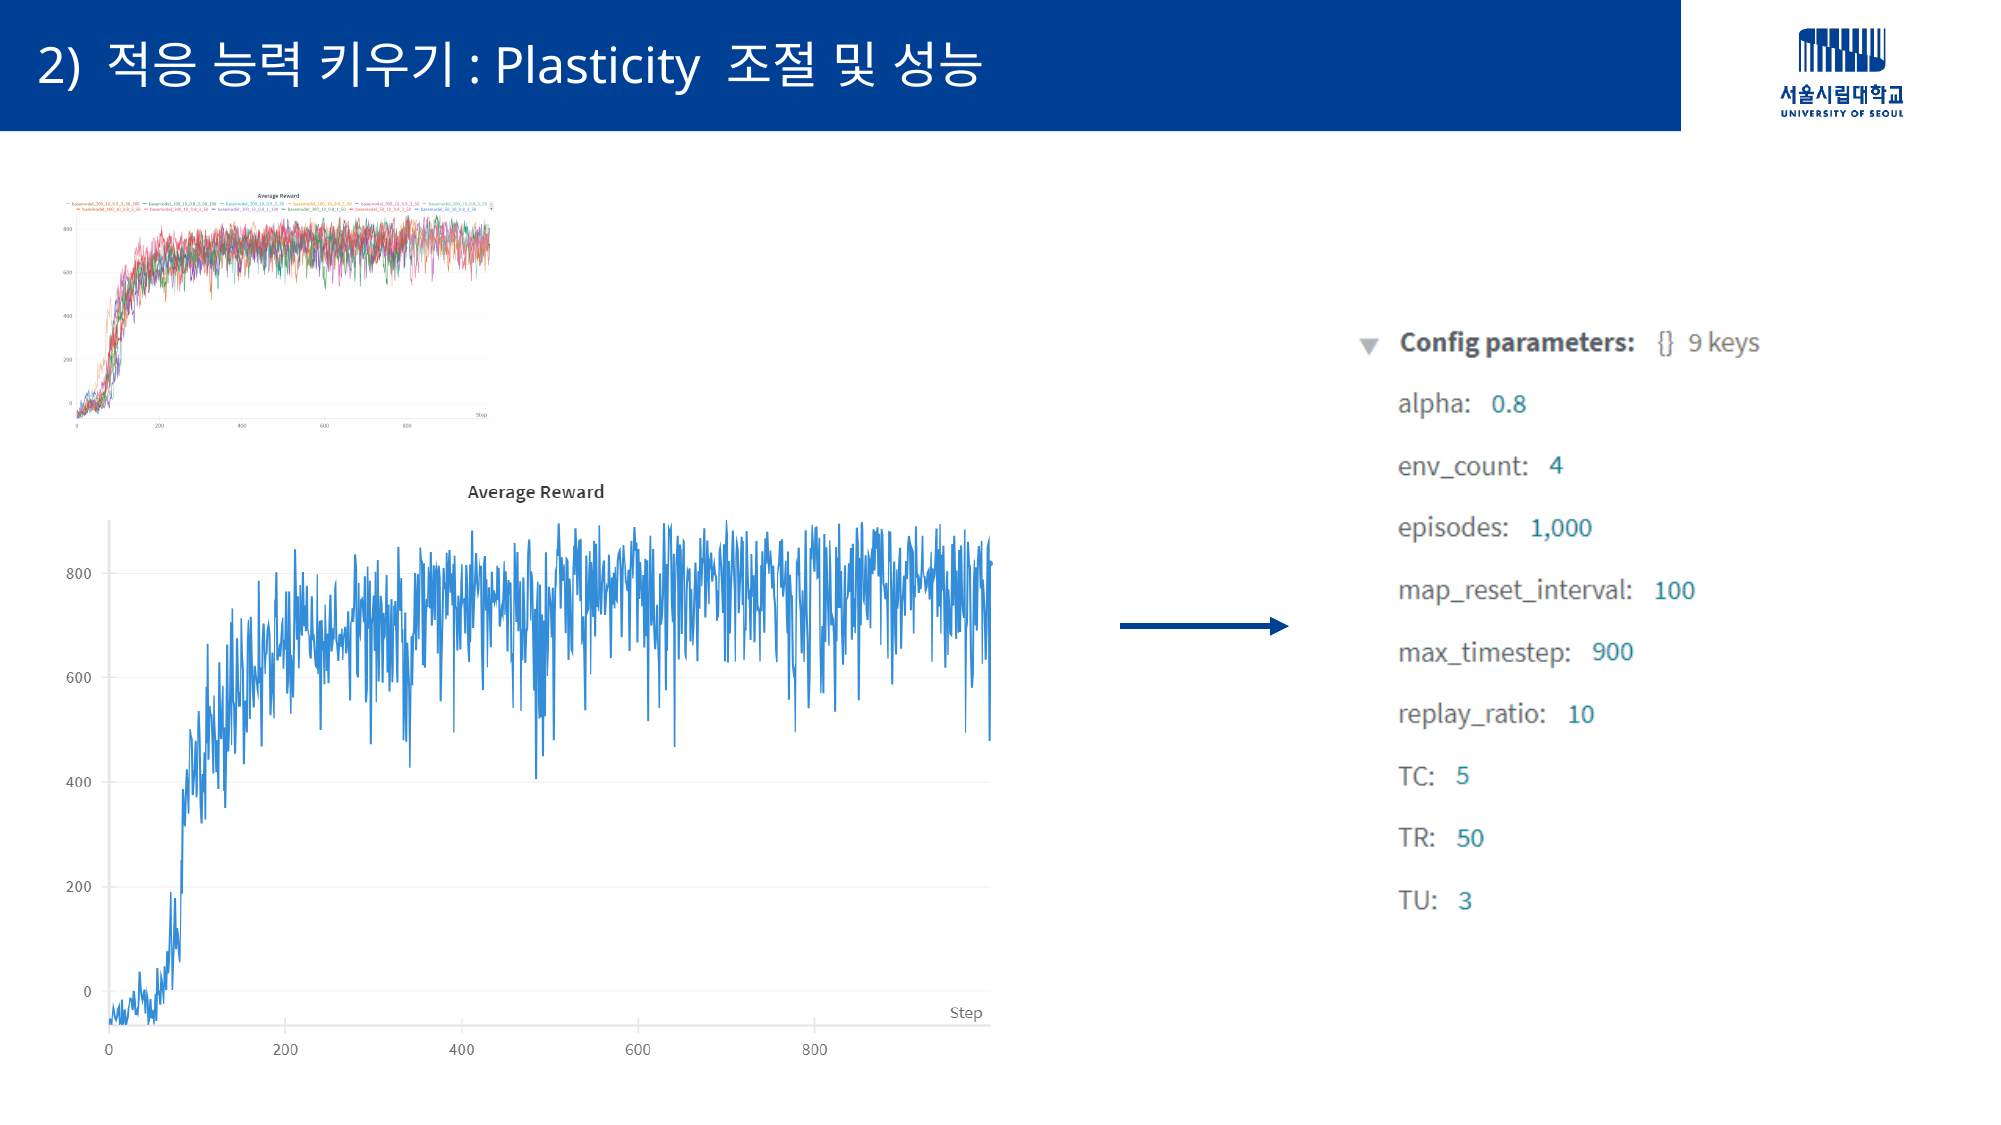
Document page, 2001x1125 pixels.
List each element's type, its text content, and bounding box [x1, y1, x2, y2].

picture [1349, 311, 1891, 941]
text_box 2) 적응 능력 키우기: Plasticity 조절 및 성능 [23, 25, 1024, 101]
picture [1768, 0, 1916, 147]
picture [61, 464, 1017, 1077]
text_box [0, 0, 1682, 133]
picture [61, 187, 501, 436]
